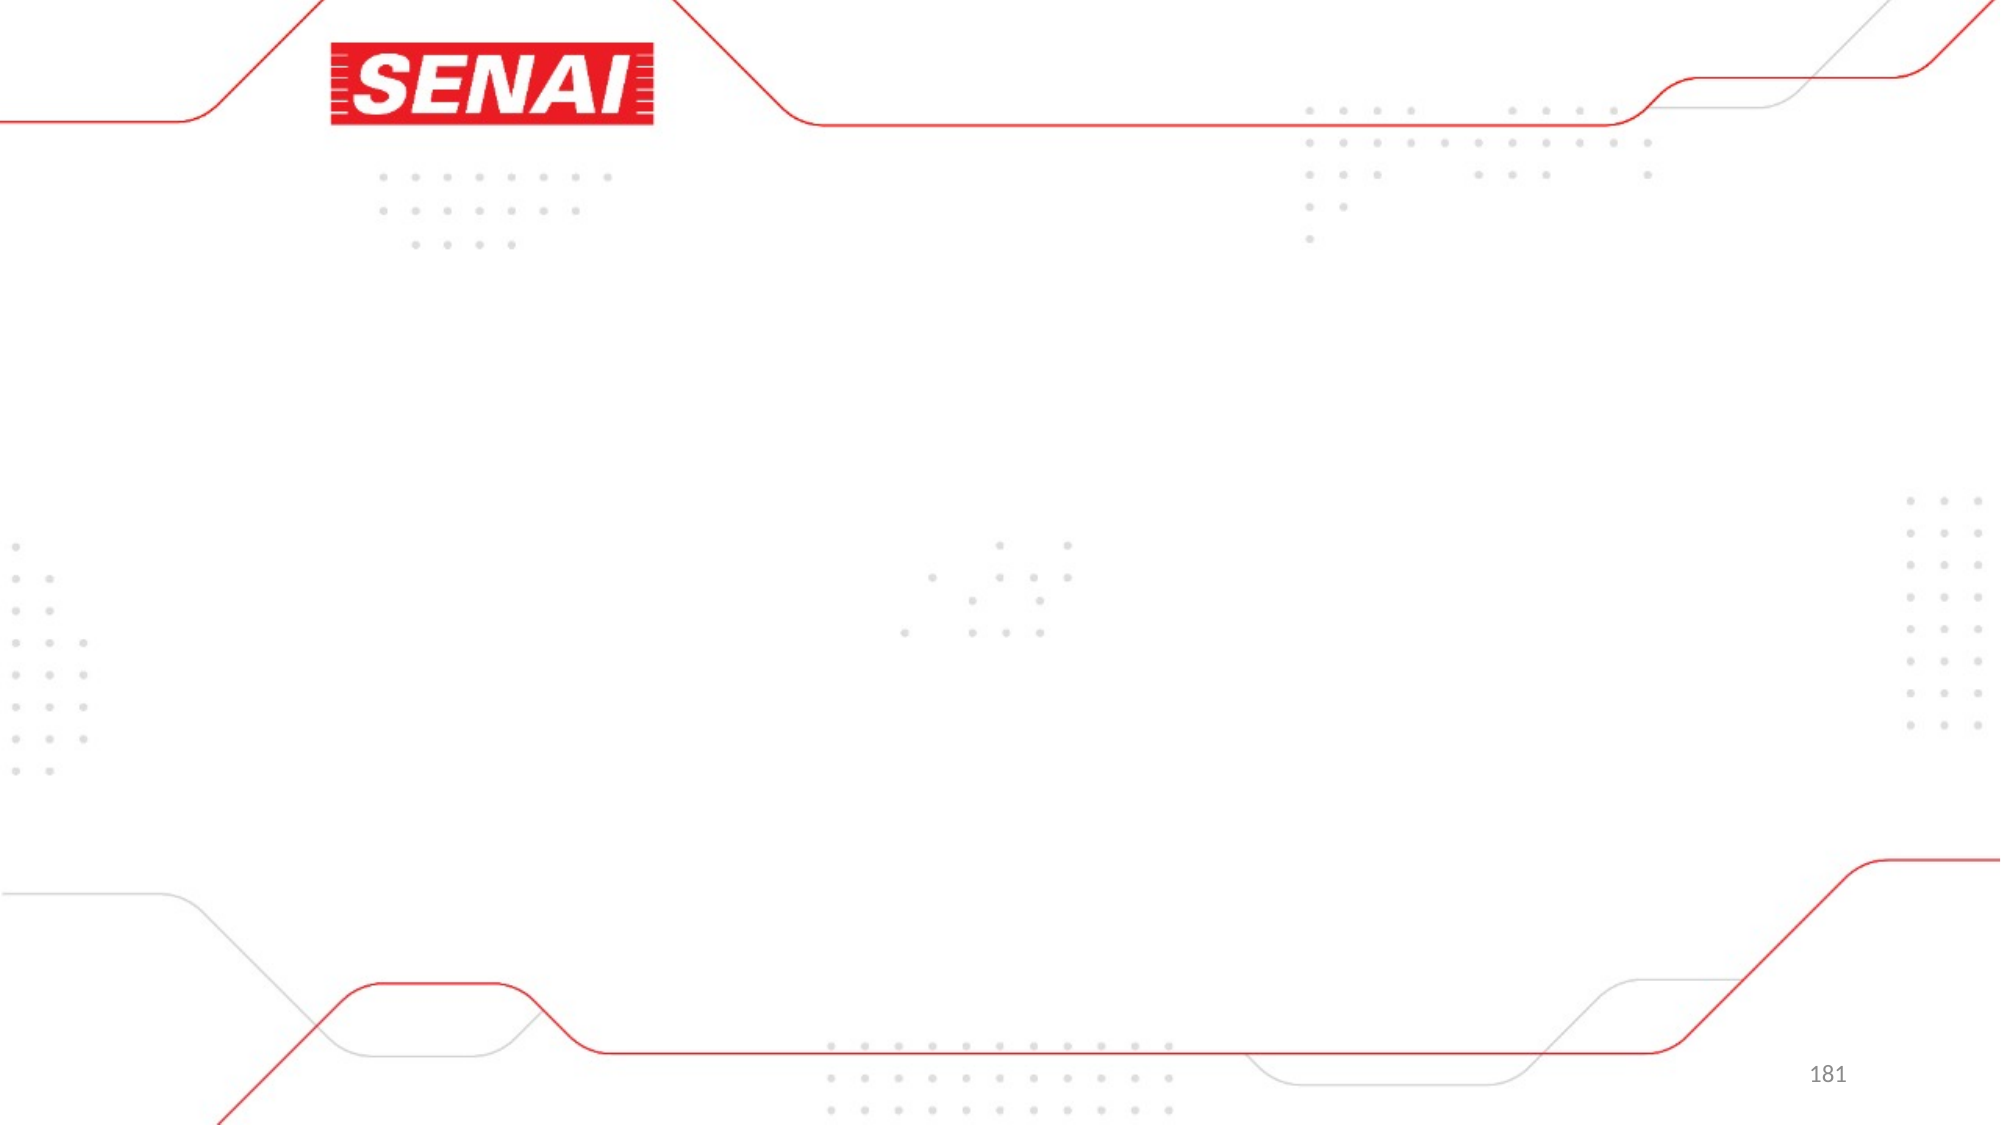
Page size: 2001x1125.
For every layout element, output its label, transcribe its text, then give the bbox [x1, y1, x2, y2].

slide_number 181 [1412, 1042, 1863, 1103]
picture [0, 0, 2001, 1125]
